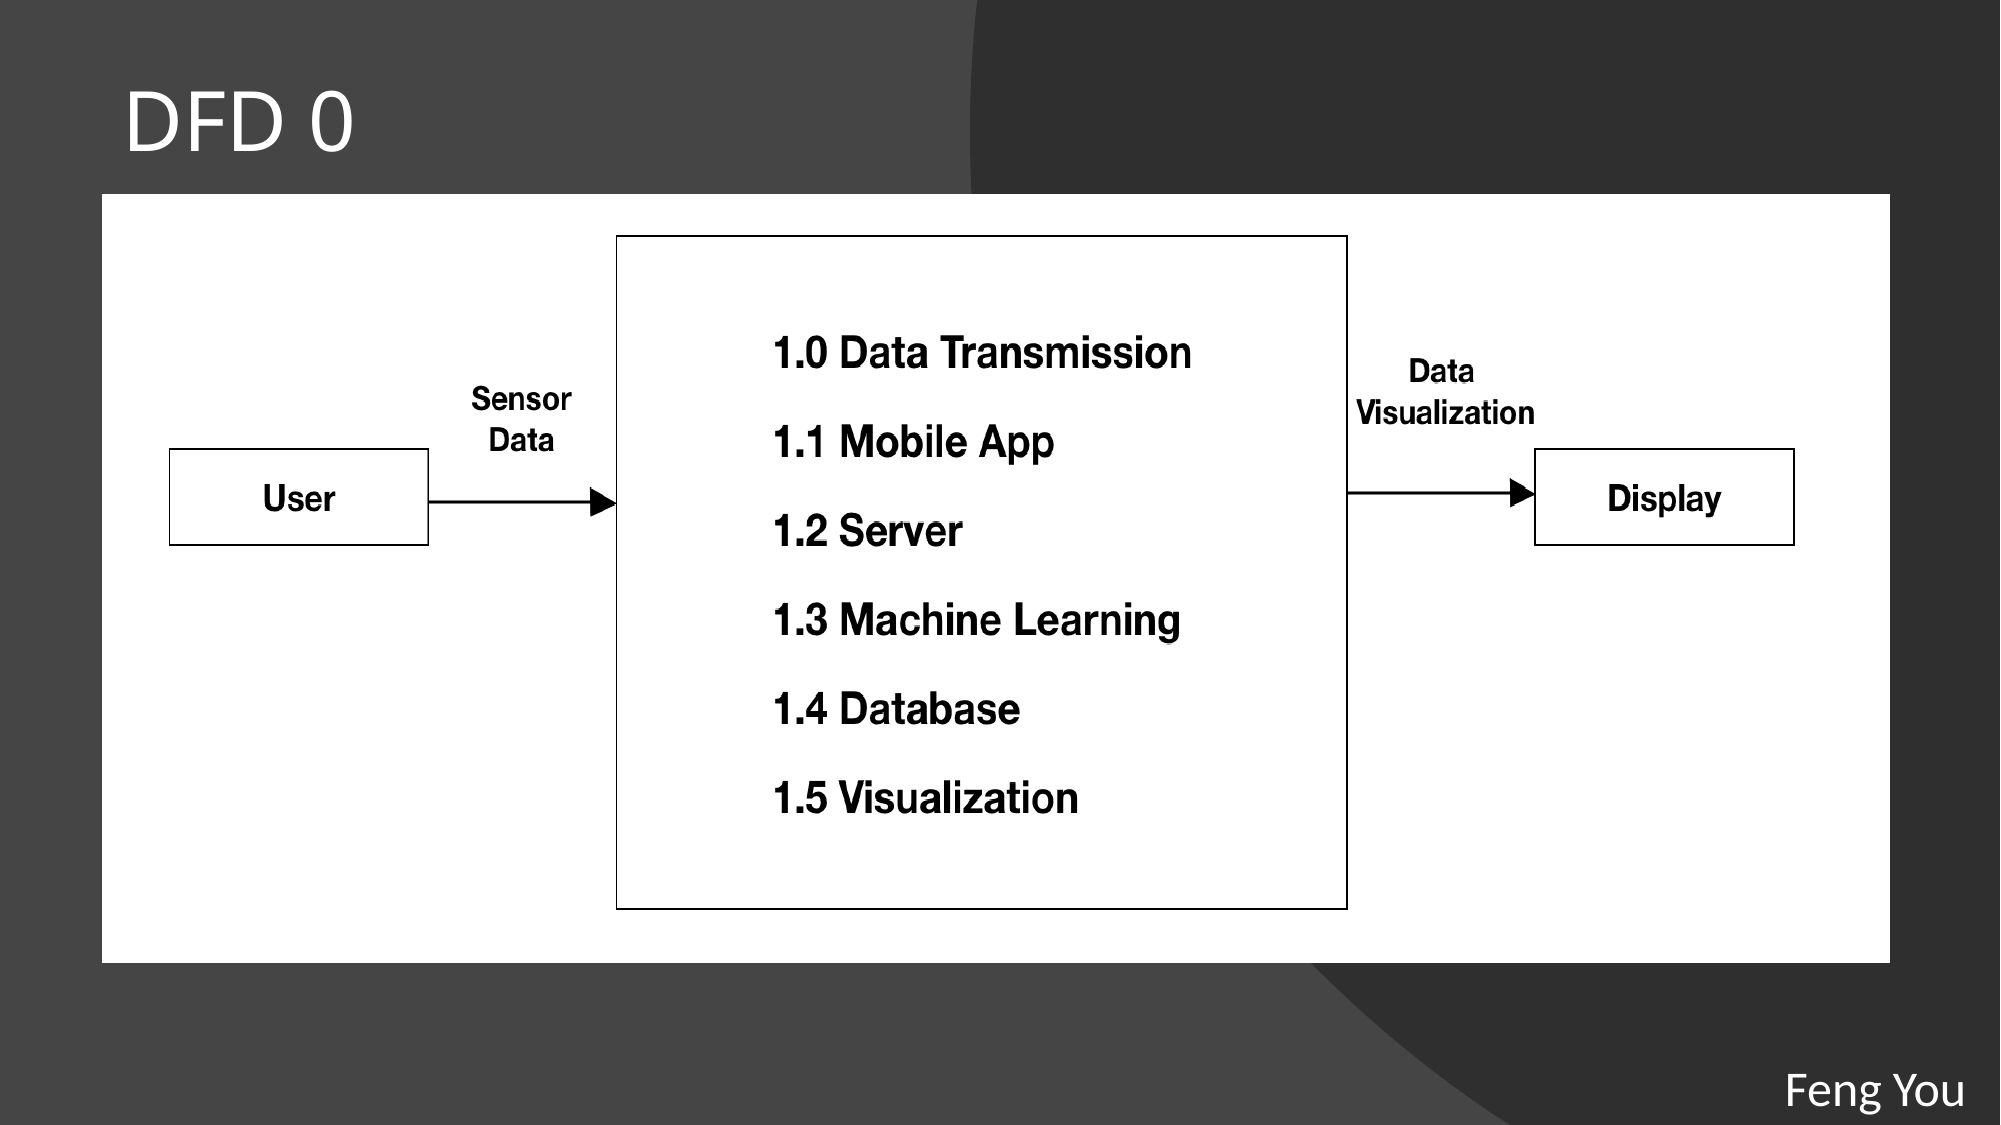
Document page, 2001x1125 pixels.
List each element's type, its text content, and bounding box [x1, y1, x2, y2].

text_box Feng You [1769, 1048, 1999, 1124]
picture [100, 194, 1902, 963]
text_box [1587, 1045, 2000, 1107]
text_box [969, 0, 2000, 1125]
text_box DFD 0 [107, 59, 1586, 178]
